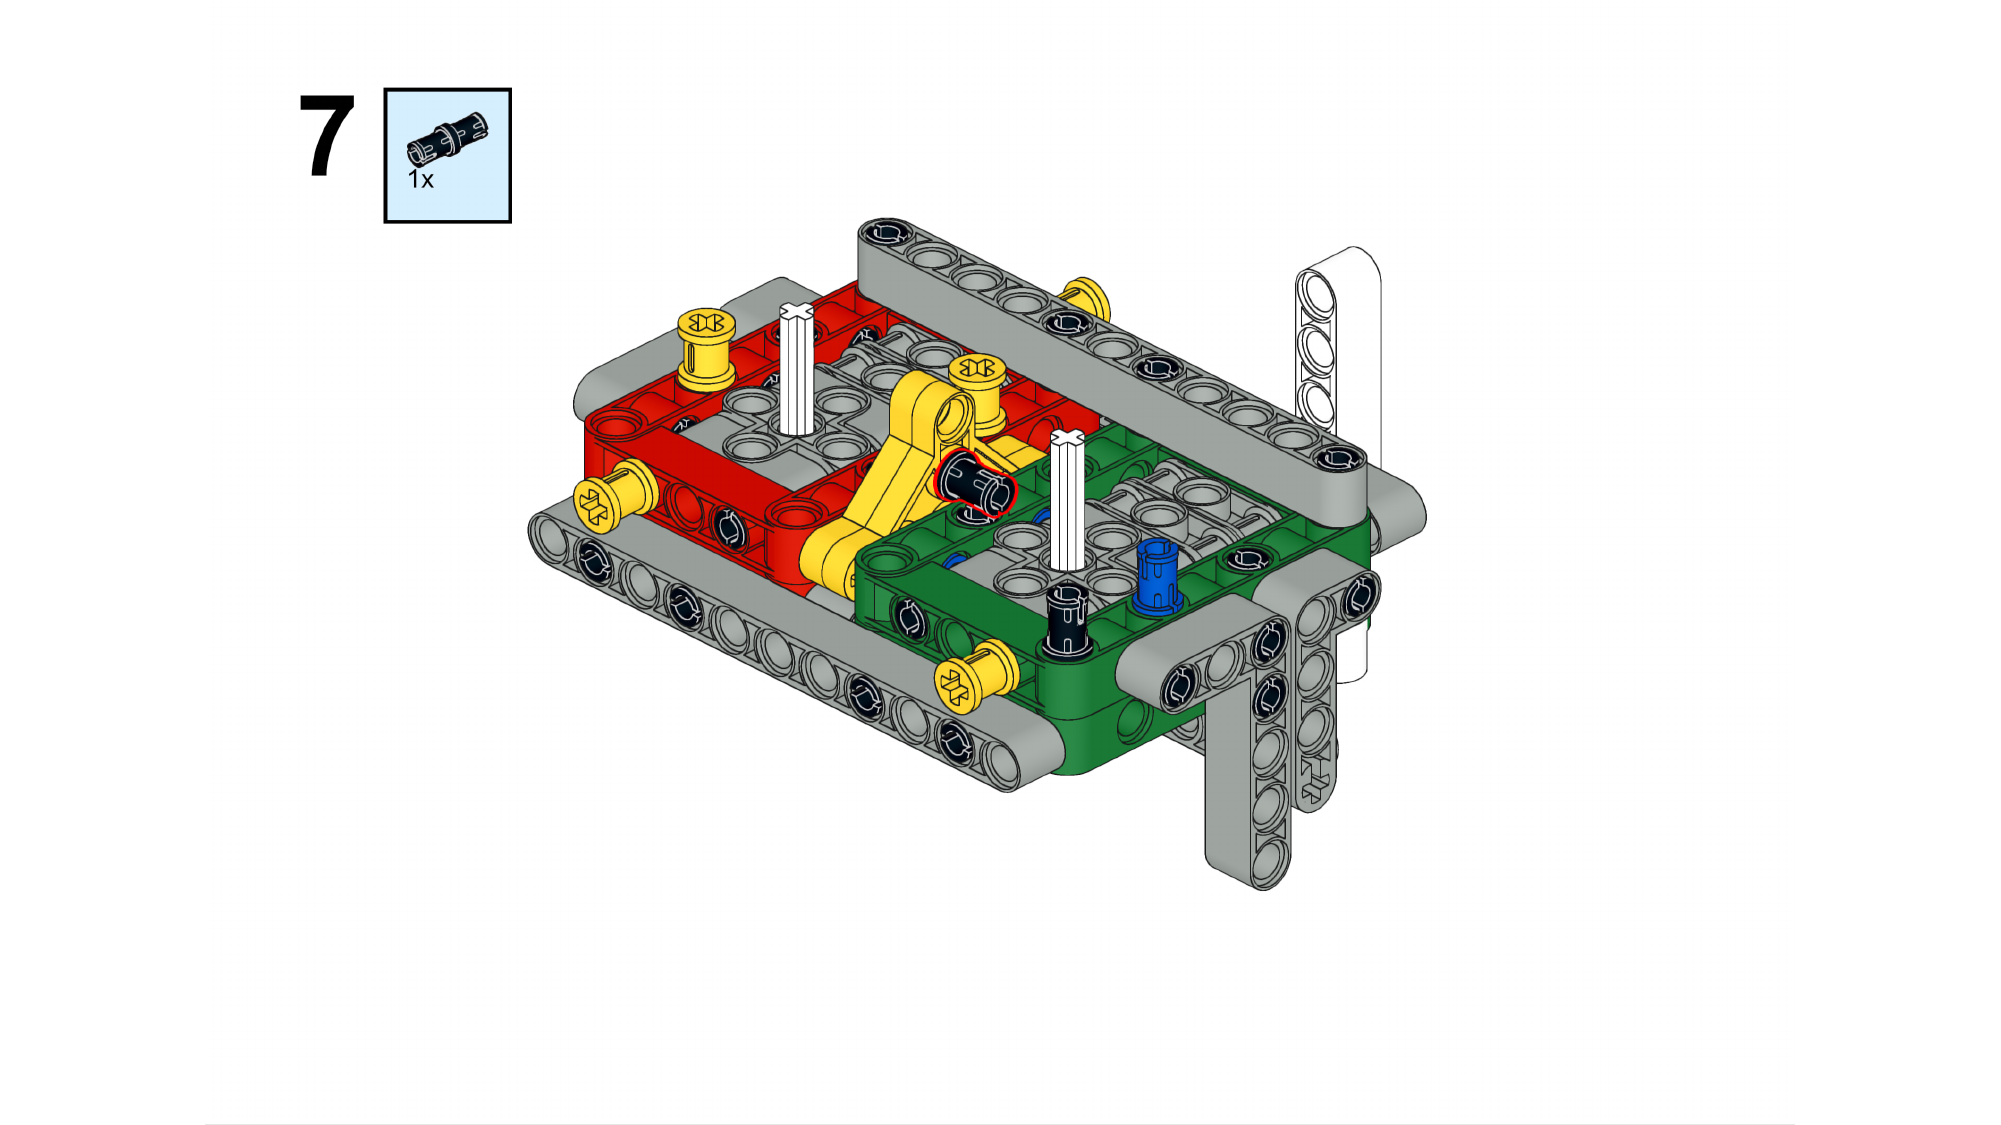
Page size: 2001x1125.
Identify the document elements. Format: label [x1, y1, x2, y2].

picture [204, 0, 1796, 1125]
